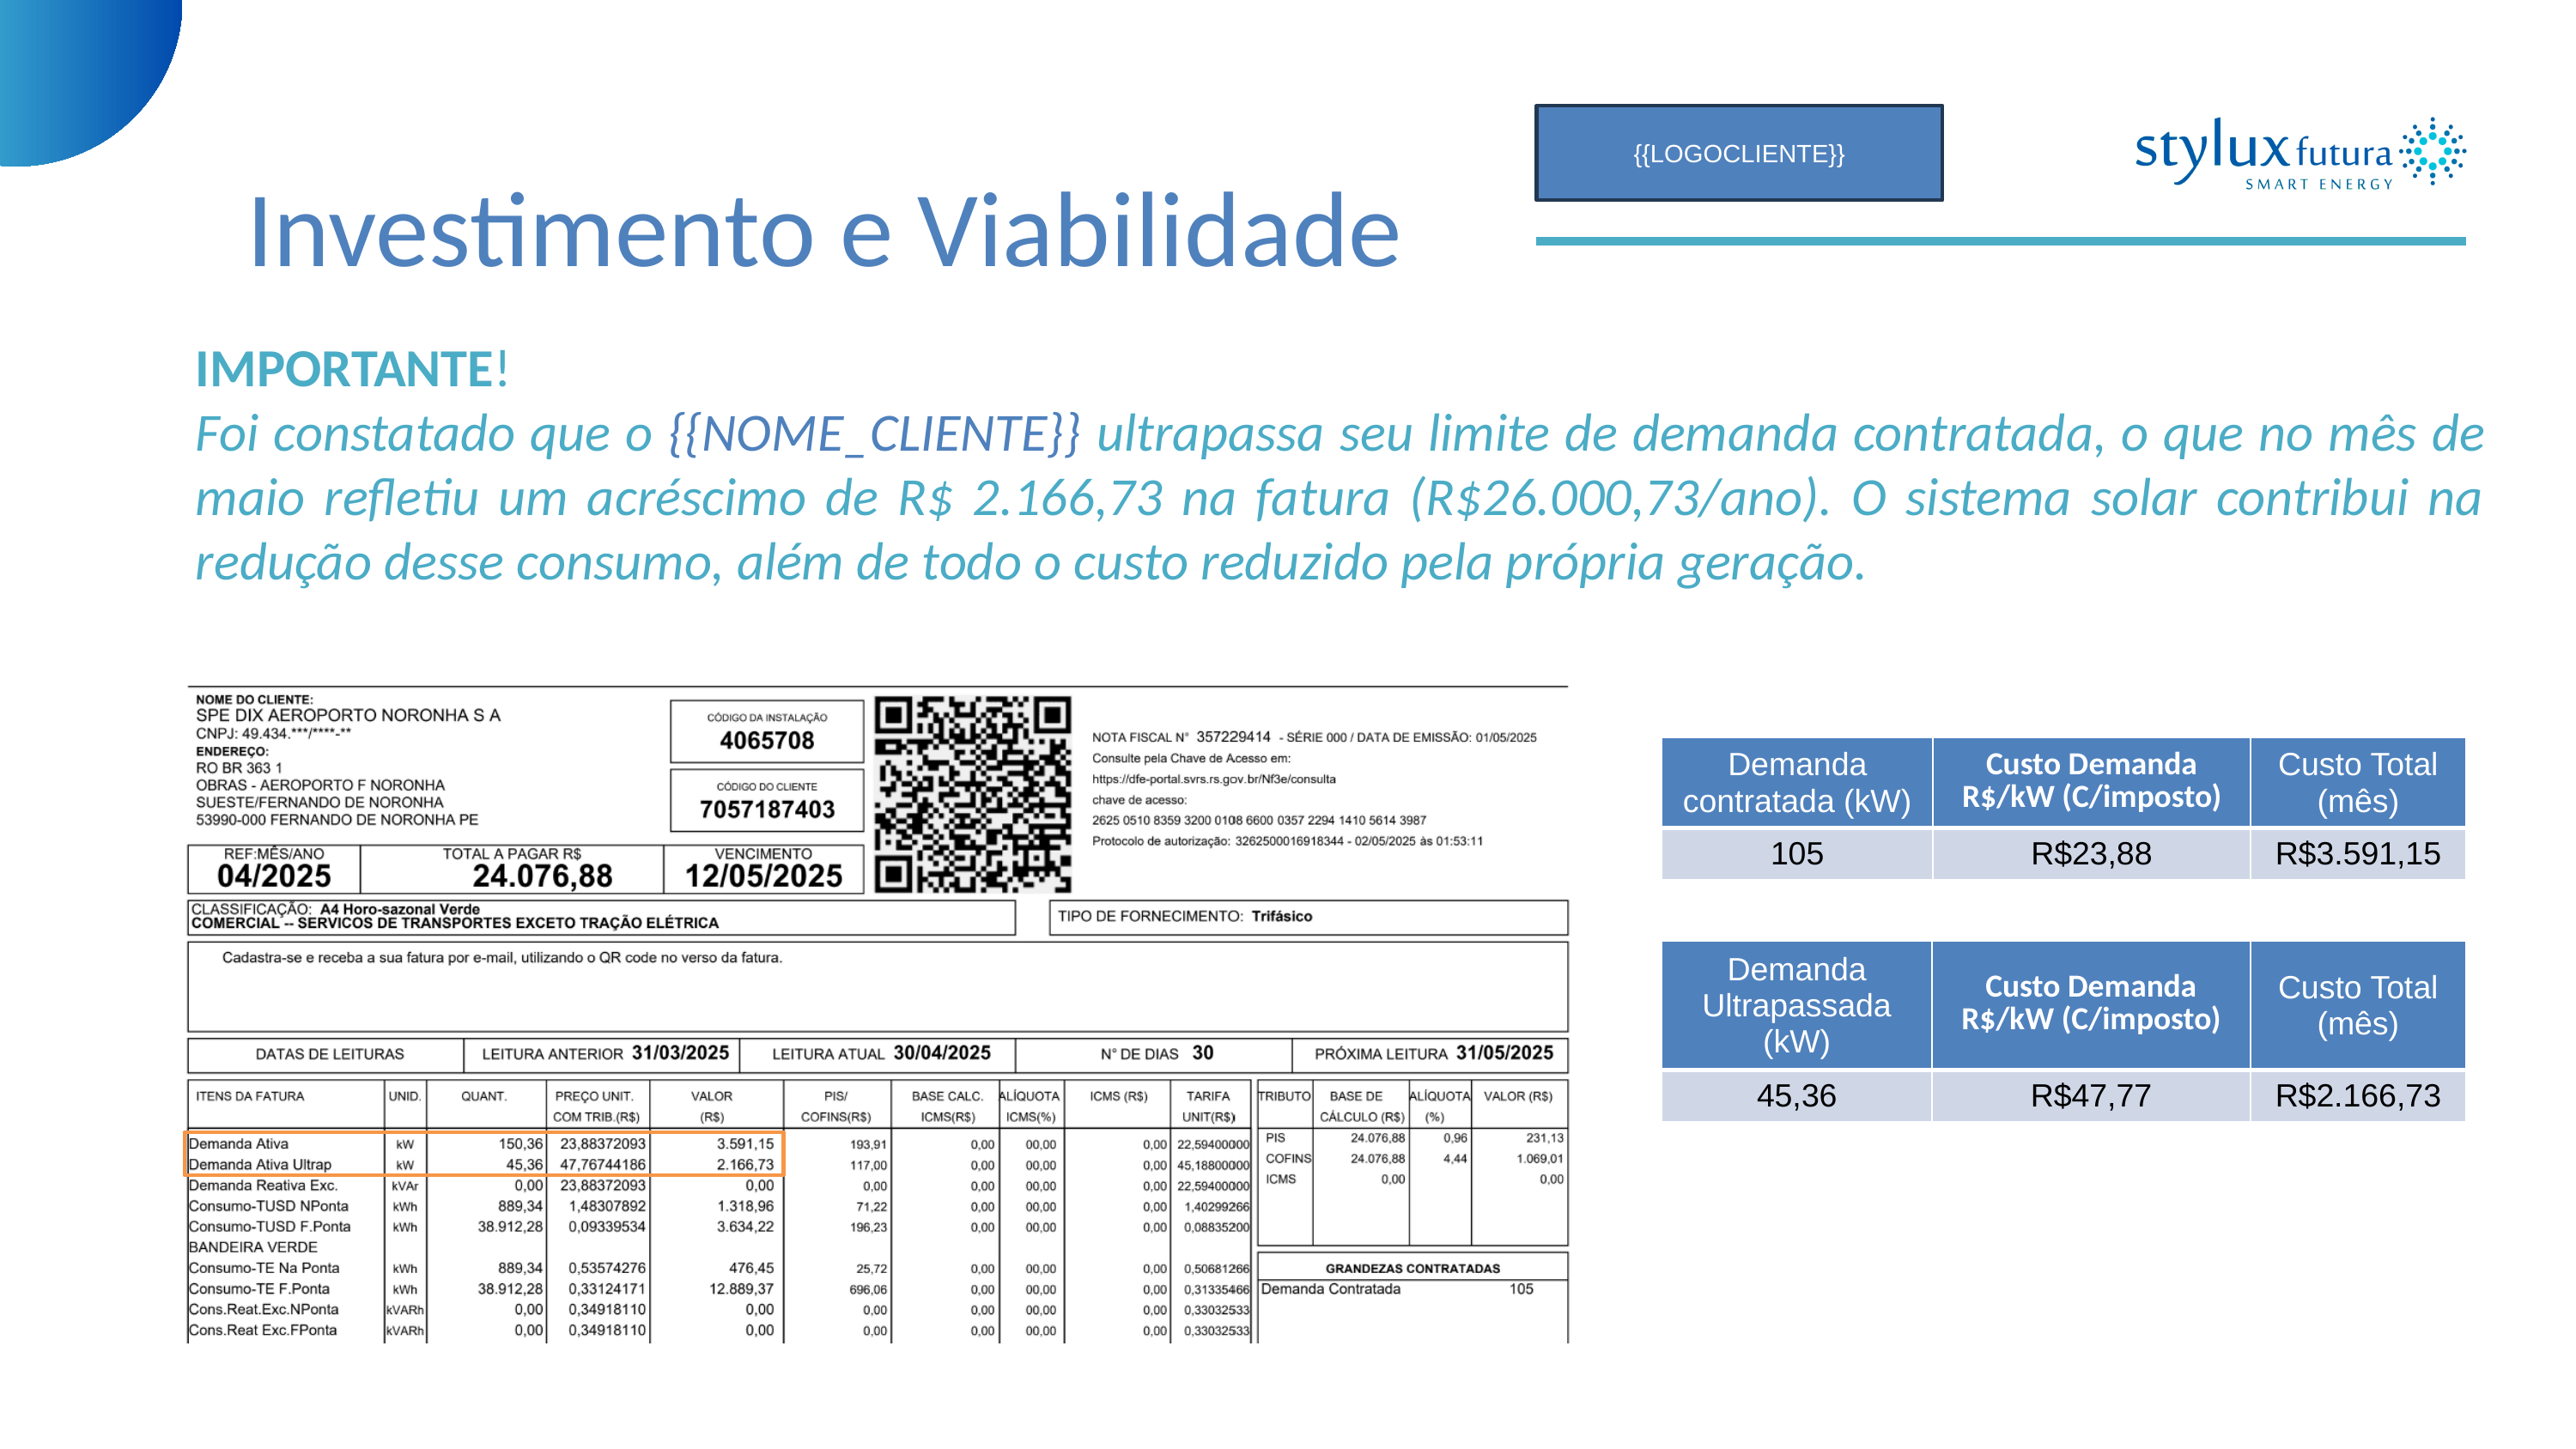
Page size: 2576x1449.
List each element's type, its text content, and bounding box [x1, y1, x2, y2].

text_box Investimento e Viabilidade [246, 173, 1460, 290]
table_header Custo Demanda R$/kW (C/imposto) [1934, 738, 2250, 826]
table_header Demanda contratada (kW) [1662, 738, 1932, 826]
table_cell 105 [1662, 830, 1932, 879]
table_cell R$2.166,73 [2251, 1072, 2465, 1121]
text_box {{LOGOCLIENTE}} [1534, 104, 1944, 202]
table_header Custo Demanda R$/kW (C/imposto) [1933, 942, 2250, 1068]
text_box [2136, 116, 2468, 191]
table_header Demanda Ultrapassada (kW) [1662, 942, 1931, 1068]
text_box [0, 0, 183, 167]
table_cell R$3.591,15 [2251, 830, 2465, 879]
table_header Custo Total (mês) [2251, 738, 2465, 826]
text_box IMPORTANTE! Foi constatado que o {{NOME_CLIENTE}} ultrapassa seu limite de demanda contratada, o que no mês de maio refletiu um acréscimo de R$ 2.166,73 na fatura (R$26.000,73/ano). O sistema solar contribui na redução desse consumo, além de todo o custo reduzido pela própria geração. [182, 326, 2500, 597]
picture [184, 681, 1572, 1343]
table_cell 45,36 [1662, 1072, 1931, 1121]
table_cell R$23,88 [1934, 830, 2250, 879]
table_header Custo Total (mês) [2251, 942, 2465, 1068]
table_cell R$47,77 [1933, 1072, 2250, 1121]
